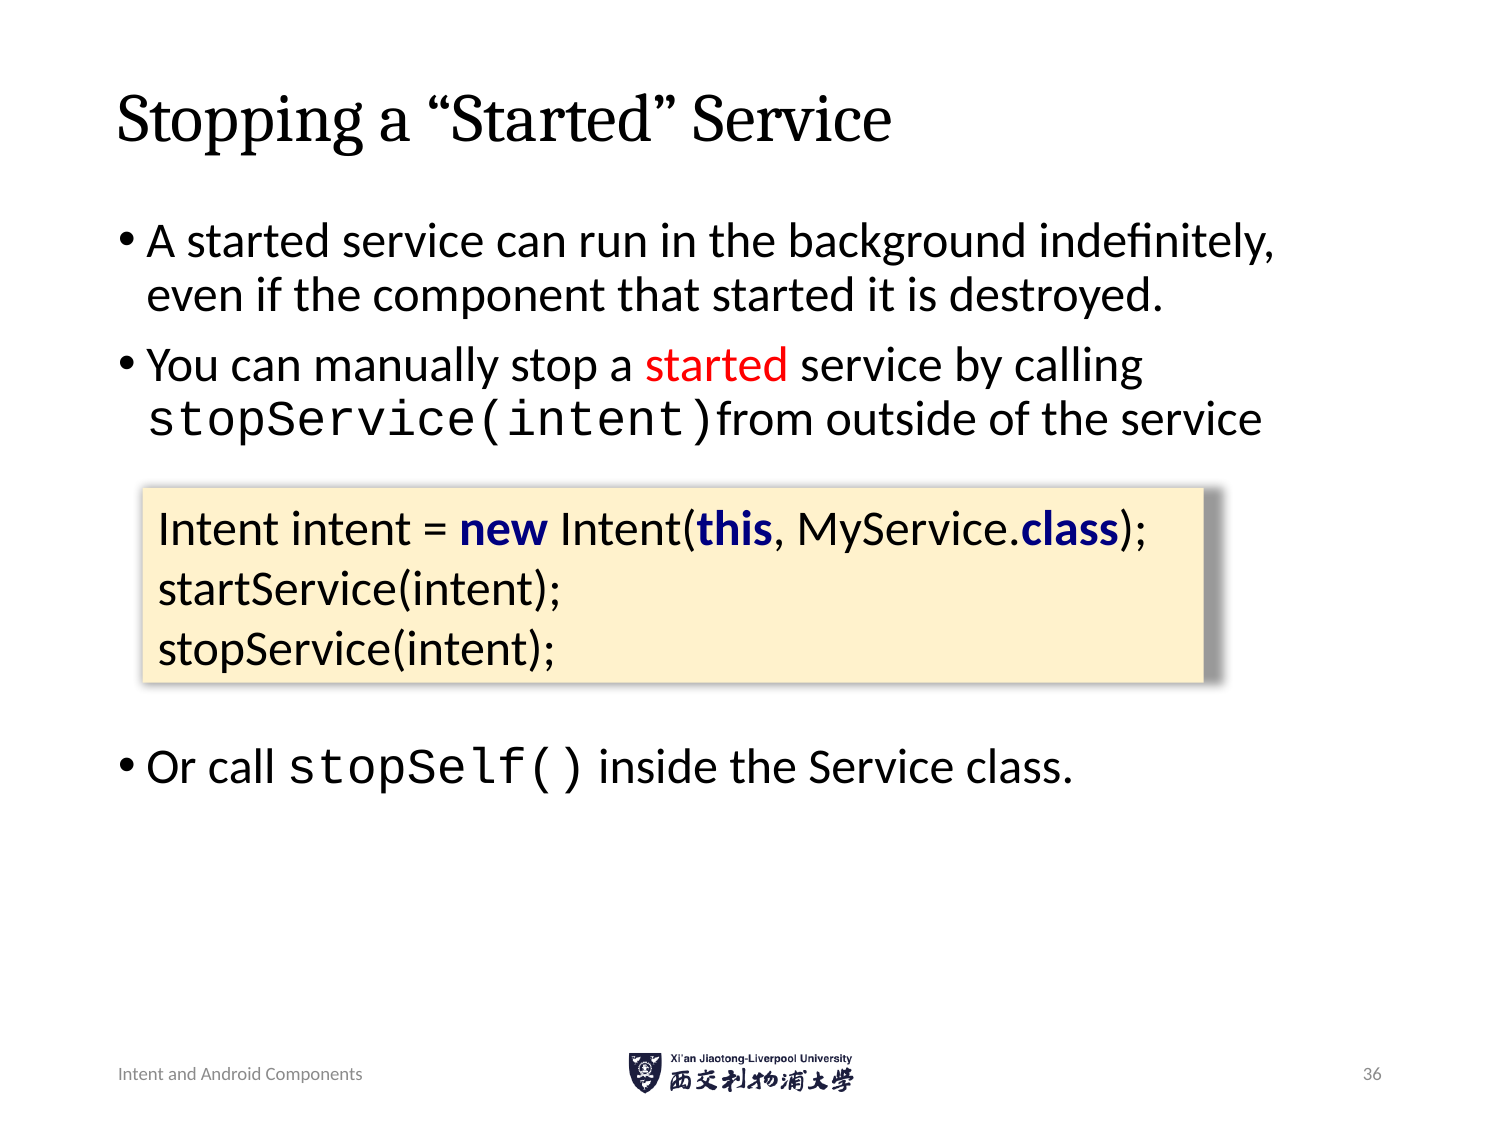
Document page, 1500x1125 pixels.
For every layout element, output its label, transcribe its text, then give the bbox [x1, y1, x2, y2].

title Stopping a “Started” Service [103, 59, 1397, 178]
picture [625, 1049, 857, 1096]
slide_number Intent and Android Components [103, 1042, 441, 1103]
list A started service can run in the background indefinitely, even if the component that started it is destroyed. You can manually stop a started service by calling stopService(intent)from outside of the service Or call stopSelf() inside the Service class. [103, 206, 1397, 1014]
text_box Intent intent = new Intent(this, MyService.class); startService(intent); stopService(intent); [142, 487, 1204, 683]
slide_number 36 [1059, 1042, 1397, 1103]
